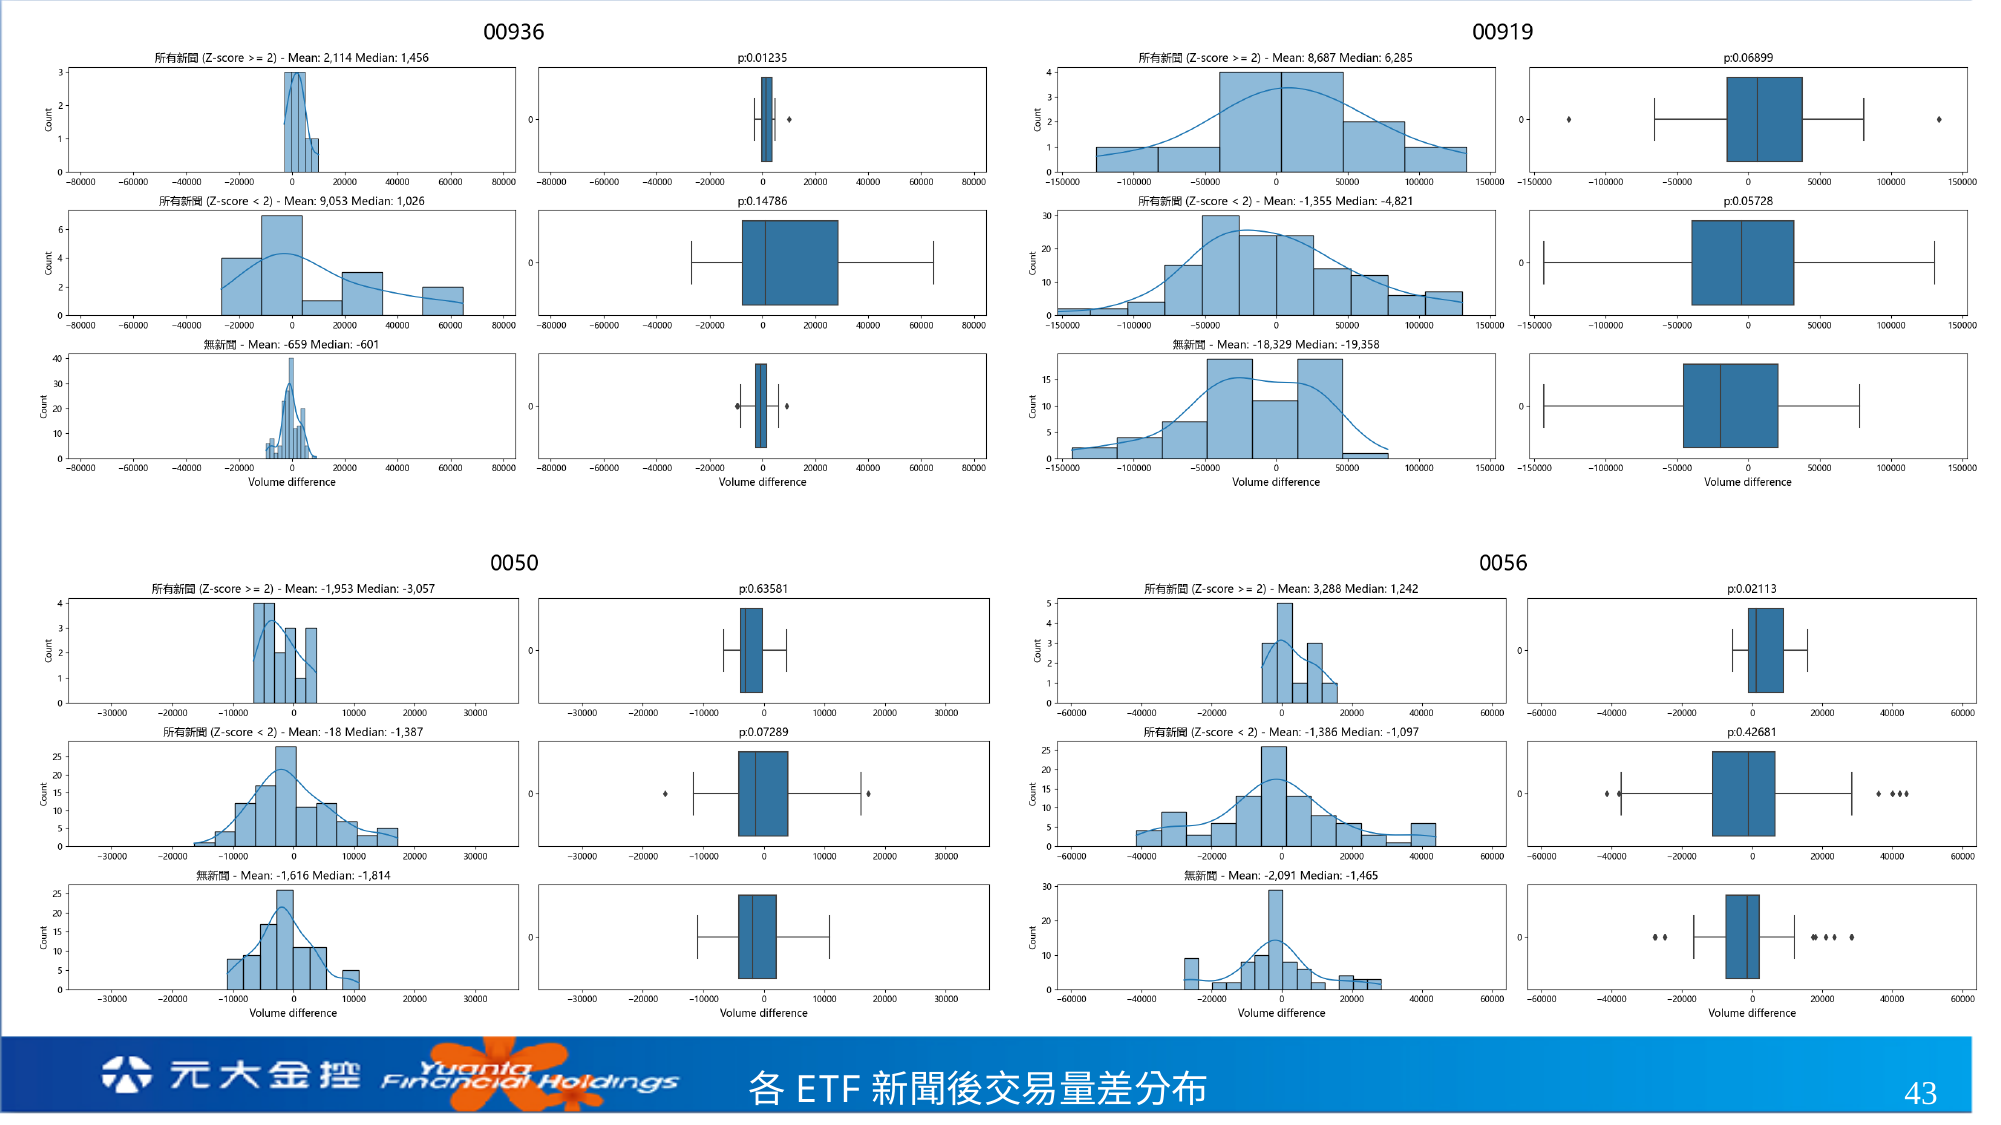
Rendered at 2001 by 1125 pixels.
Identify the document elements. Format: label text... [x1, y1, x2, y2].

text_box 各ETF新聞後交易量差分布 [734, 1057, 1225, 1118]
slide_number 43 [1502, 1057, 1953, 1125]
picture [0, 0, 2001, 1125]
